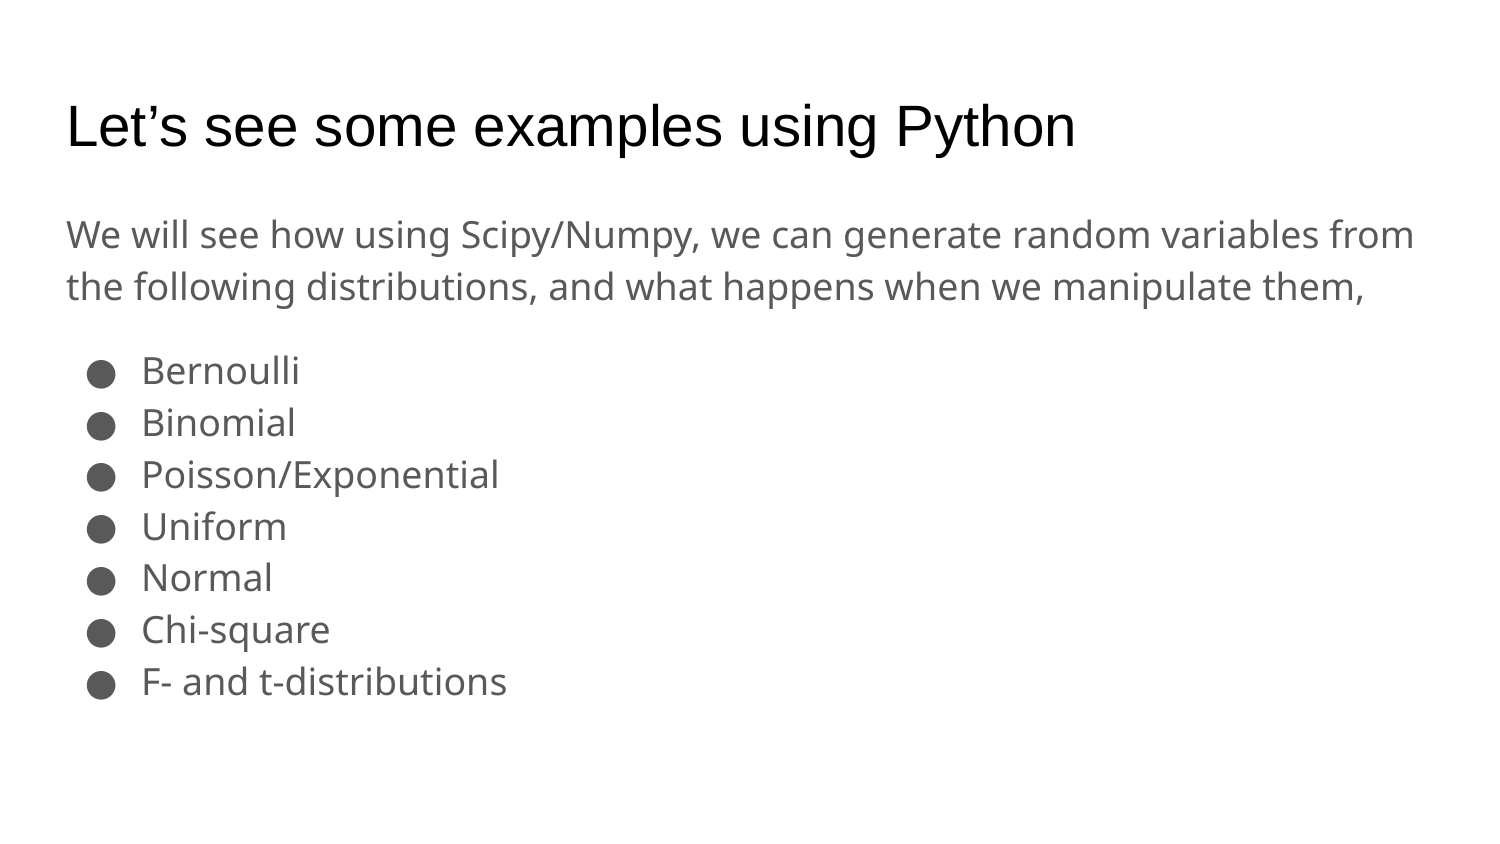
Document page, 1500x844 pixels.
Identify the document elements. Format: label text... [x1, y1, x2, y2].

list We will see how using Scipy/Numpy, we can generate random variables from the following distributions, and what happens when we manipulate them, Bernoulli Binomial Poisson/Exponential Uniform Normal Chi-square F- and t-distributions [51, 189, 1449, 721]
title Let’s see some examples using Python [51, 72, 1449, 167]
